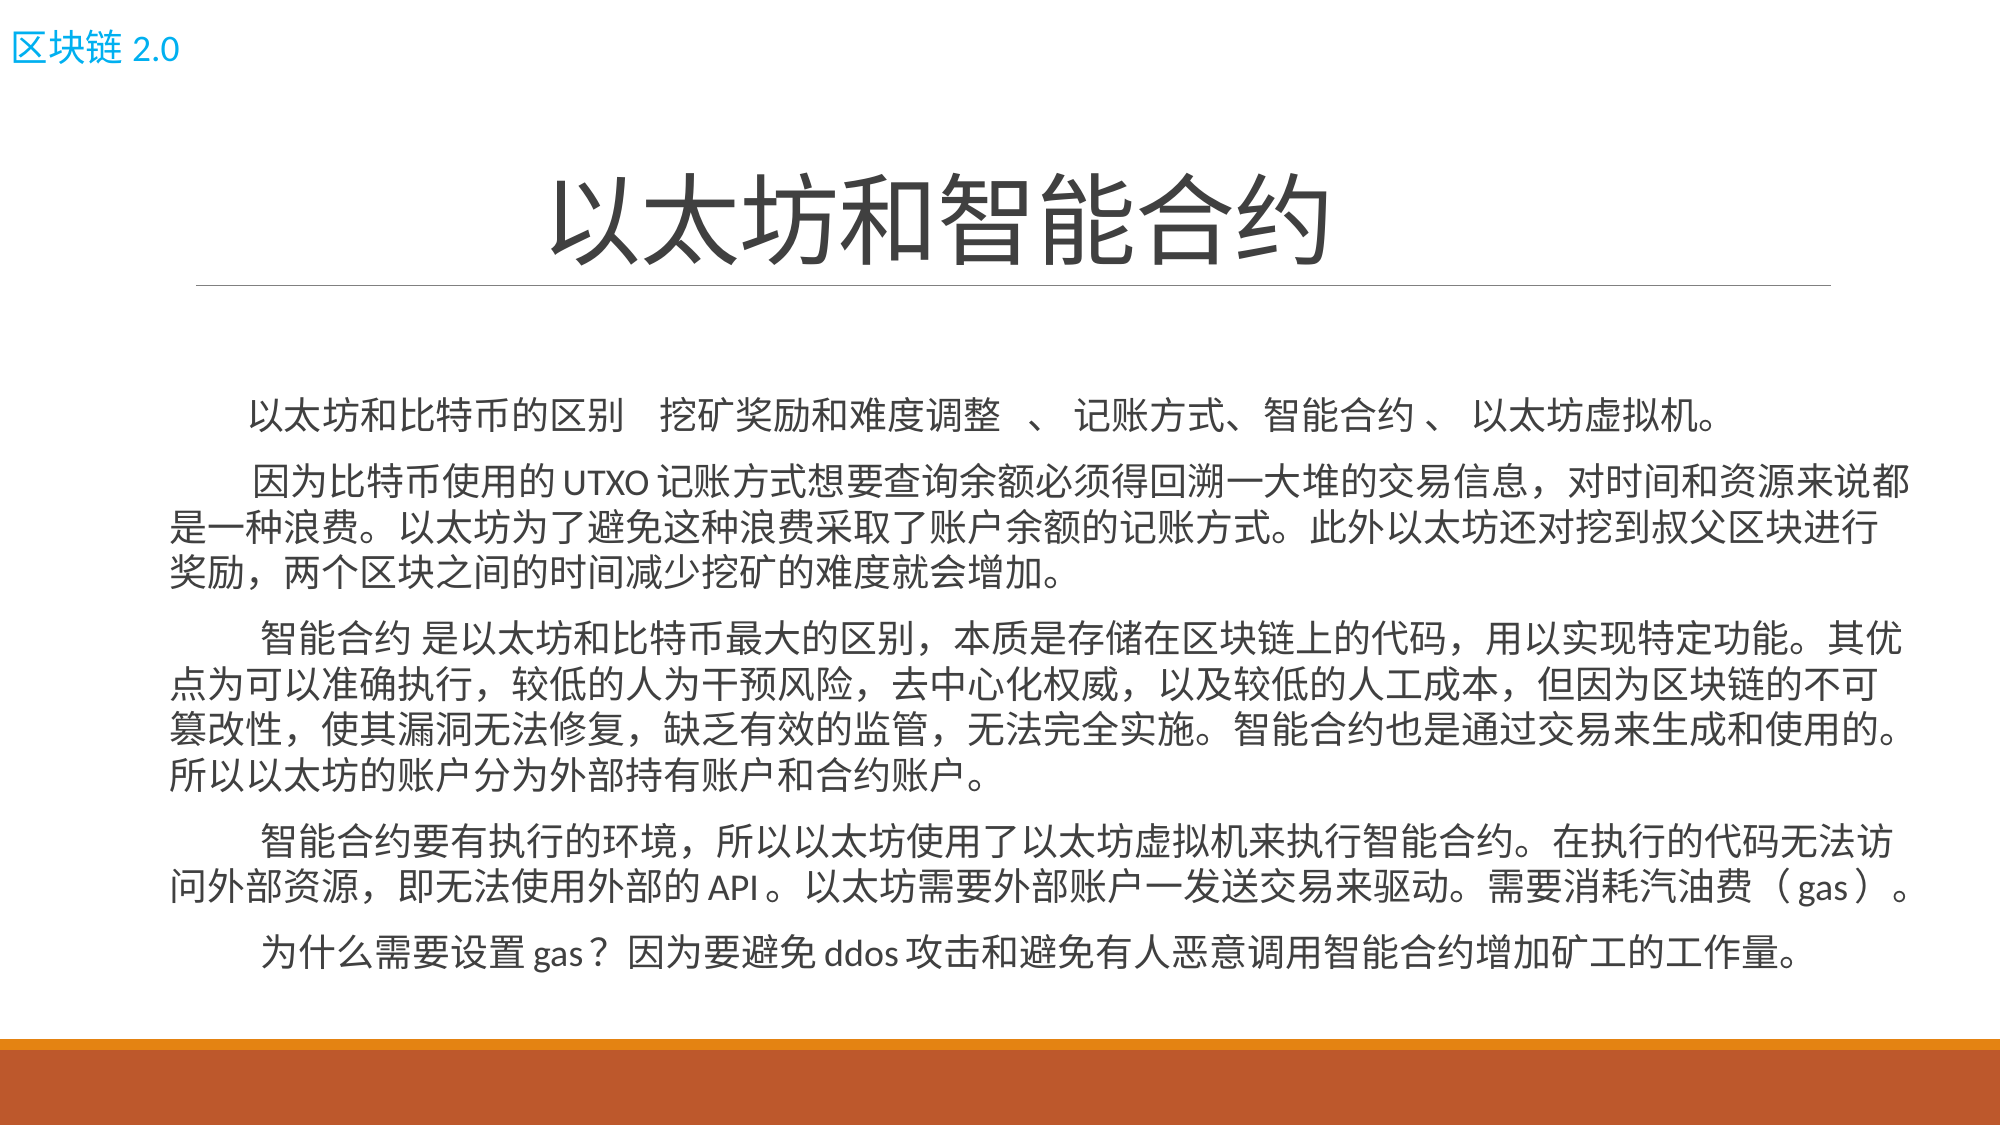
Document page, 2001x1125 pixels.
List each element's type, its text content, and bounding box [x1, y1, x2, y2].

text_box 区块链2.0 [0, 16, 250, 77]
title 以太坊和智能合约 [180, 47, 1830, 285]
list 以太坊和比特币的区别 挖矿奖励和难度调整 、 记账方式、智能合约 、 以太坊虚拟机。 因为比特币使用的UTXO记账方式想要查询余额必须得回溯一大堆的交易信息，对时间和资源来说都是一种浪费。以太坊为了避免这种浪费采取了账户余额的记账方式。此外以太坊还对挖到叔父区块进行奖励，两个区块之间的时间减少挖矿的难度就会增加。 智能合约 是以太坊和比特币最大的区别，本质是存储在区块链上的代码，用以实现特定功能。其优点为可以准确执行，较低的人为干预风险，去中心化权威，以及较低的人工成本，但因为区块链的不可篡改性，使其漏洞无法修复，缺乏有效的监管，无法完全实施。智能合约也是通过交易来生成和使用的。所以以太坊的账户分为外部持有账户和合约账户。 智能合约要有执行的环境，所以以太坊使用了以太坊虚拟机来执行智能合约。在执行的代码无法访问外部资源，即无法使用外部的API。以太坊需要外部账户一发送交易来驱动。需要消耗汽油费（gas）。 为什么需要设置gas？因为要避免ddos攻击和避免有人恶意调用智能合约增加矿工的工作量。 [154, 384, 1915, 1125]
